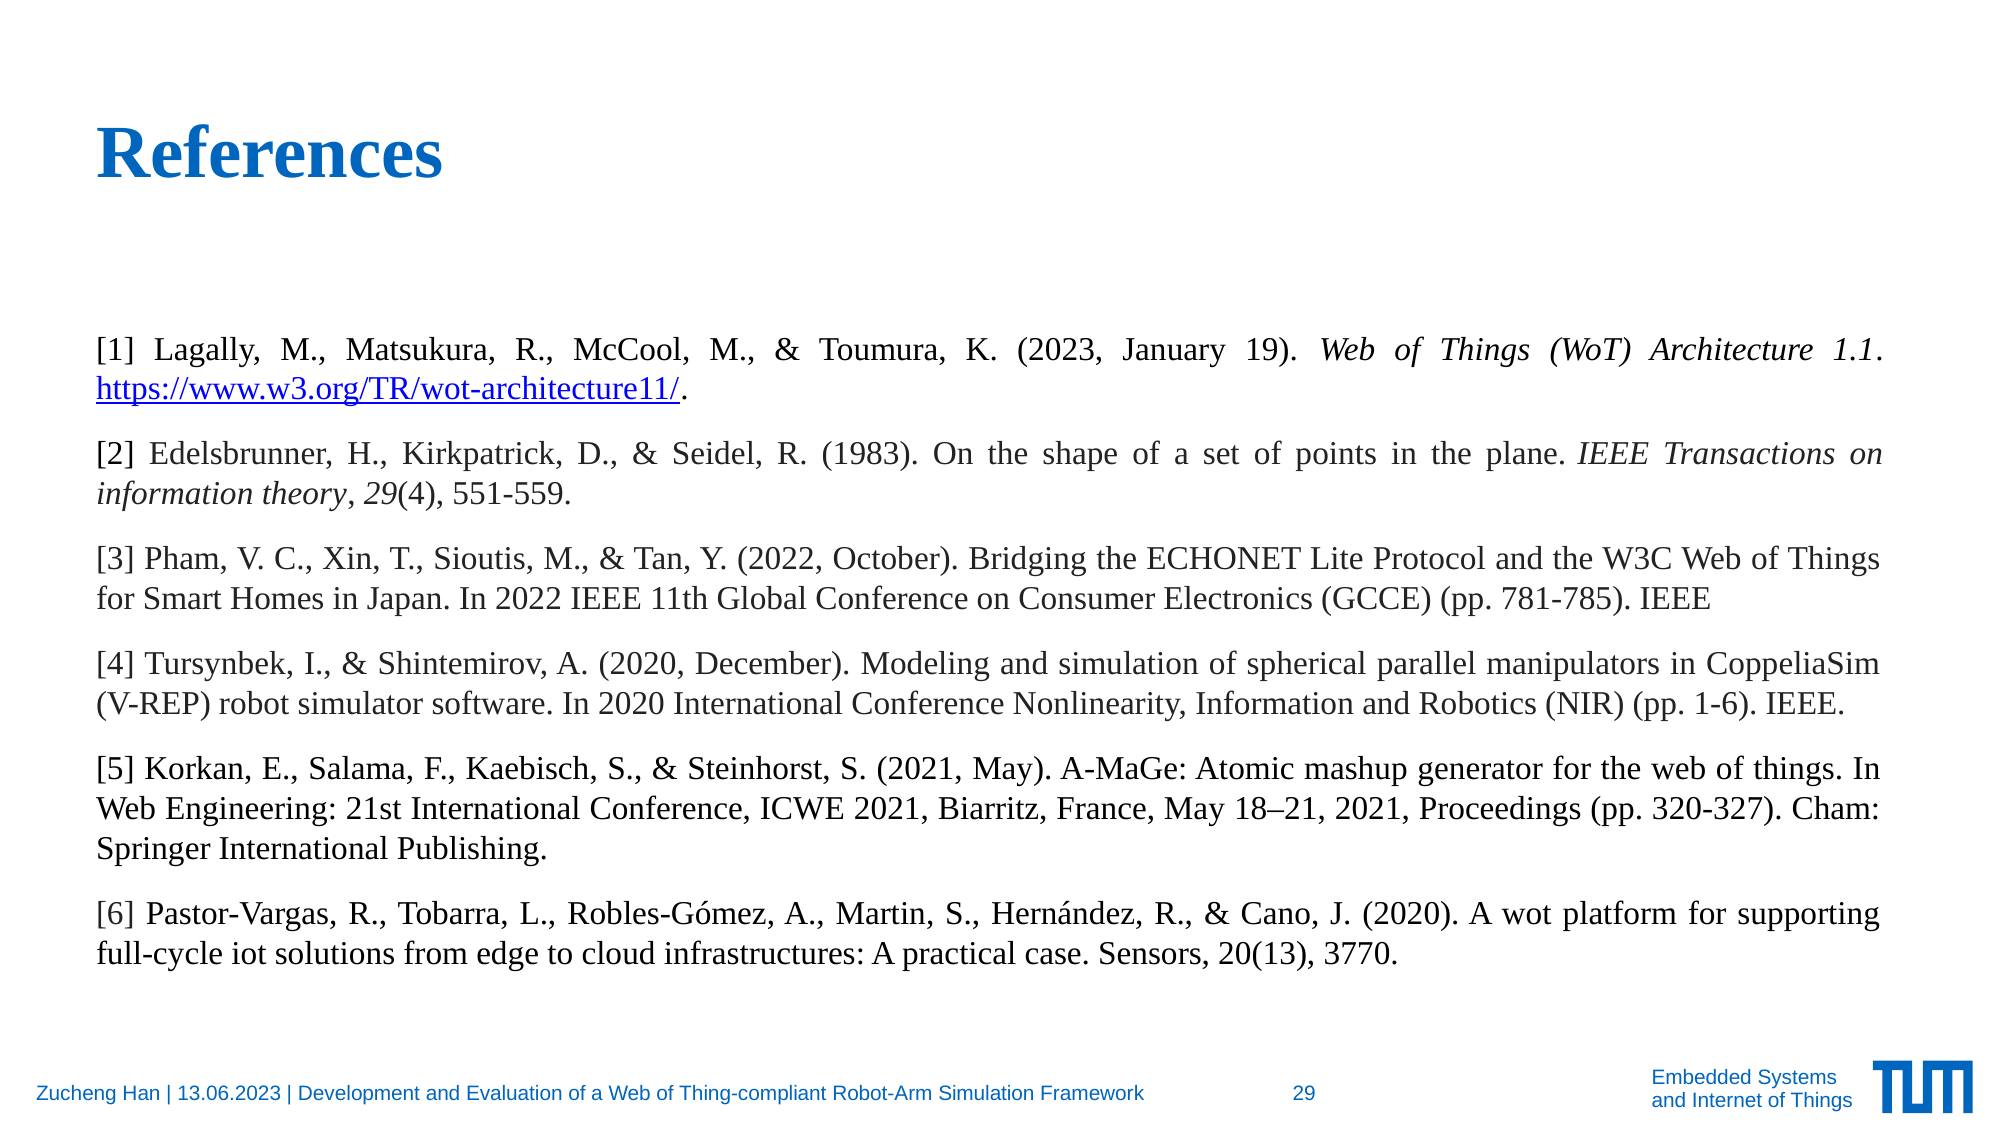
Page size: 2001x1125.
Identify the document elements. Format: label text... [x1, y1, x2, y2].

slide_number 29 [1212, 1061, 1398, 1122]
text_box [1] Lagally, M., Matsukura, R., McCool, M., & Toumura, K. (2023, January 19). Web of Things (WoT) Architecture 1.1. https://www.w3.org/TR/wot-architecture11/. [2] Edelsbrunner, H., Kirkpatrick, D., & Seidel, R. (1983). On the shape of a set of points in the plane. IEEE Transactions on information theory, 29(4), 551-559. [3] Pham, V. C., Xin, T., Sioutis, M., & Tan, Y. (2022, October). Bridging the ECHONET Lite Protocol and the W3C Web of Things for Smart Homes in Japan. In 2022 IEEE 11th Global Conference on Consumer Electronics (GCCE) (pp. 781-785). IEEE [4] Tursynbek, I., & Shintemirov, A. (2020, December). Modeling and simulation of spherical parallel manipulators in CoppeliaSim (V-REP) robot simulator software. In 2020 International Conference Nonlinearity, Information and Robotics (NIR) (pp. 1-6). IEEE. [5] Korkan, E., Salama, F., Kaebisch, S., & Steinhorst, S. (2021, May). A-MaGe: Atomic mashup generator for the web of things. In Web Engineering: 21st International Conference, ICWE 2021, Biarritz, France, May 18–21, 2021, Proceedings (pp. 320-327). Cham: Springer International Publishing. [6] Pastor-Vargas, R., Tobarra, L., Robles-Gómez, A., Martin, S., Hernández, R., & Cano, J. (2020). A wot platform for supporting full-cycle iot solutions from edge to cloud infrastructures: A practical case. Sensors, 20(13), 3770. [96, 326, 1884, 977]
footer Zucheng Han | 13.06.2023 | Development and Evaluation of a Web of Thing-compliant Robot-Arm Simulation Framework [36, 1061, 1212, 1122]
text_box References [96, 102, 1492, 193]
